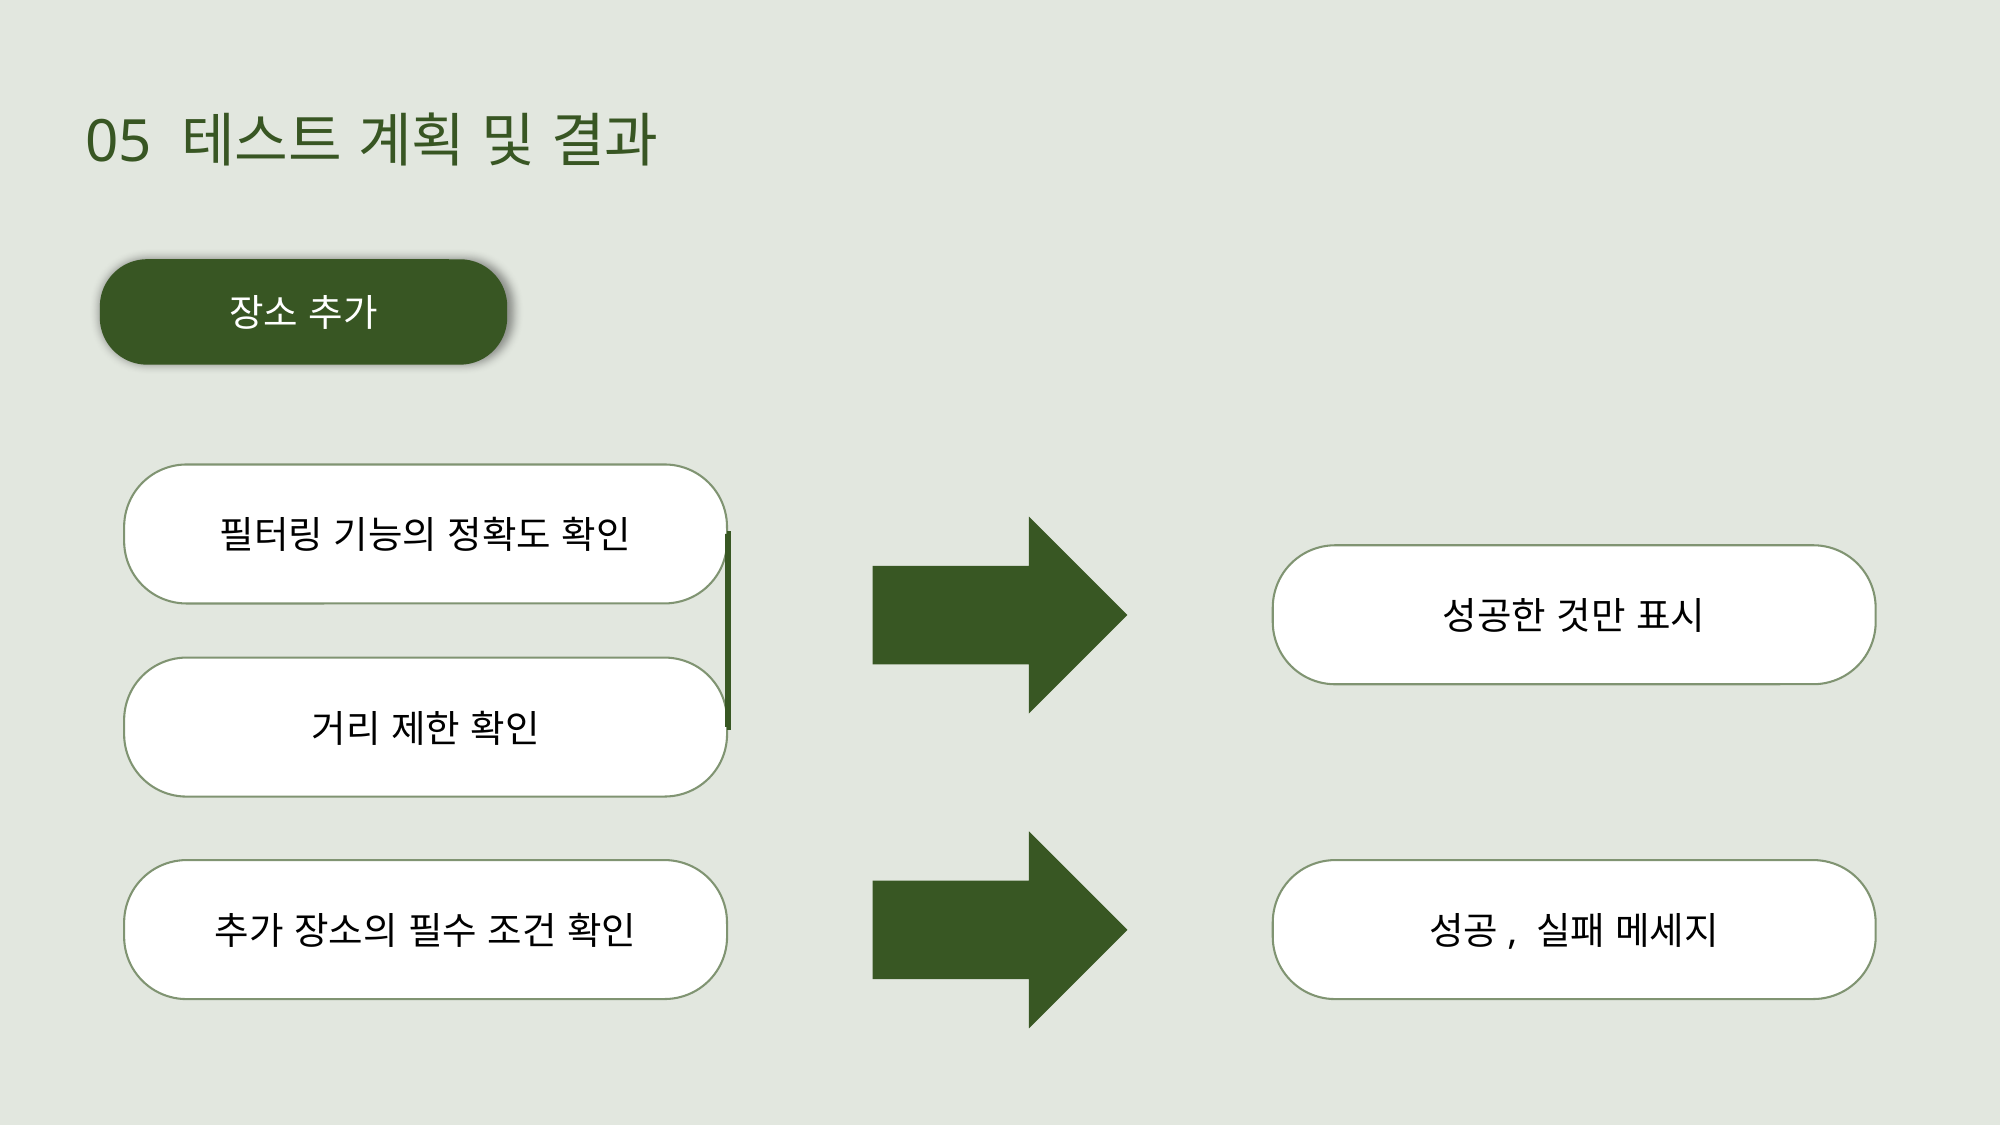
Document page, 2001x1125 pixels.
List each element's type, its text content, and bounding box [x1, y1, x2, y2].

text_box 거리 제한 확인 [123, 656, 729, 798]
text_box 필터링 기능의 정확도 확인 [123, 463, 729, 605]
text_box 장소 추가 [98, 258, 509, 366]
text_box 추가 장소의 필수 조건 확인 [123, 859, 729, 1001]
text_box 성공한 것만 표시 [1271, 544, 1877, 686]
text_box 성공, 실패 메세지 [1271, 859, 1877, 1001]
text_box [871, 828, 1129, 1031]
text_box 05 테스트 계획 및 결과 [47, 67, 1221, 209]
text_box [871, 514, 1129, 717]
